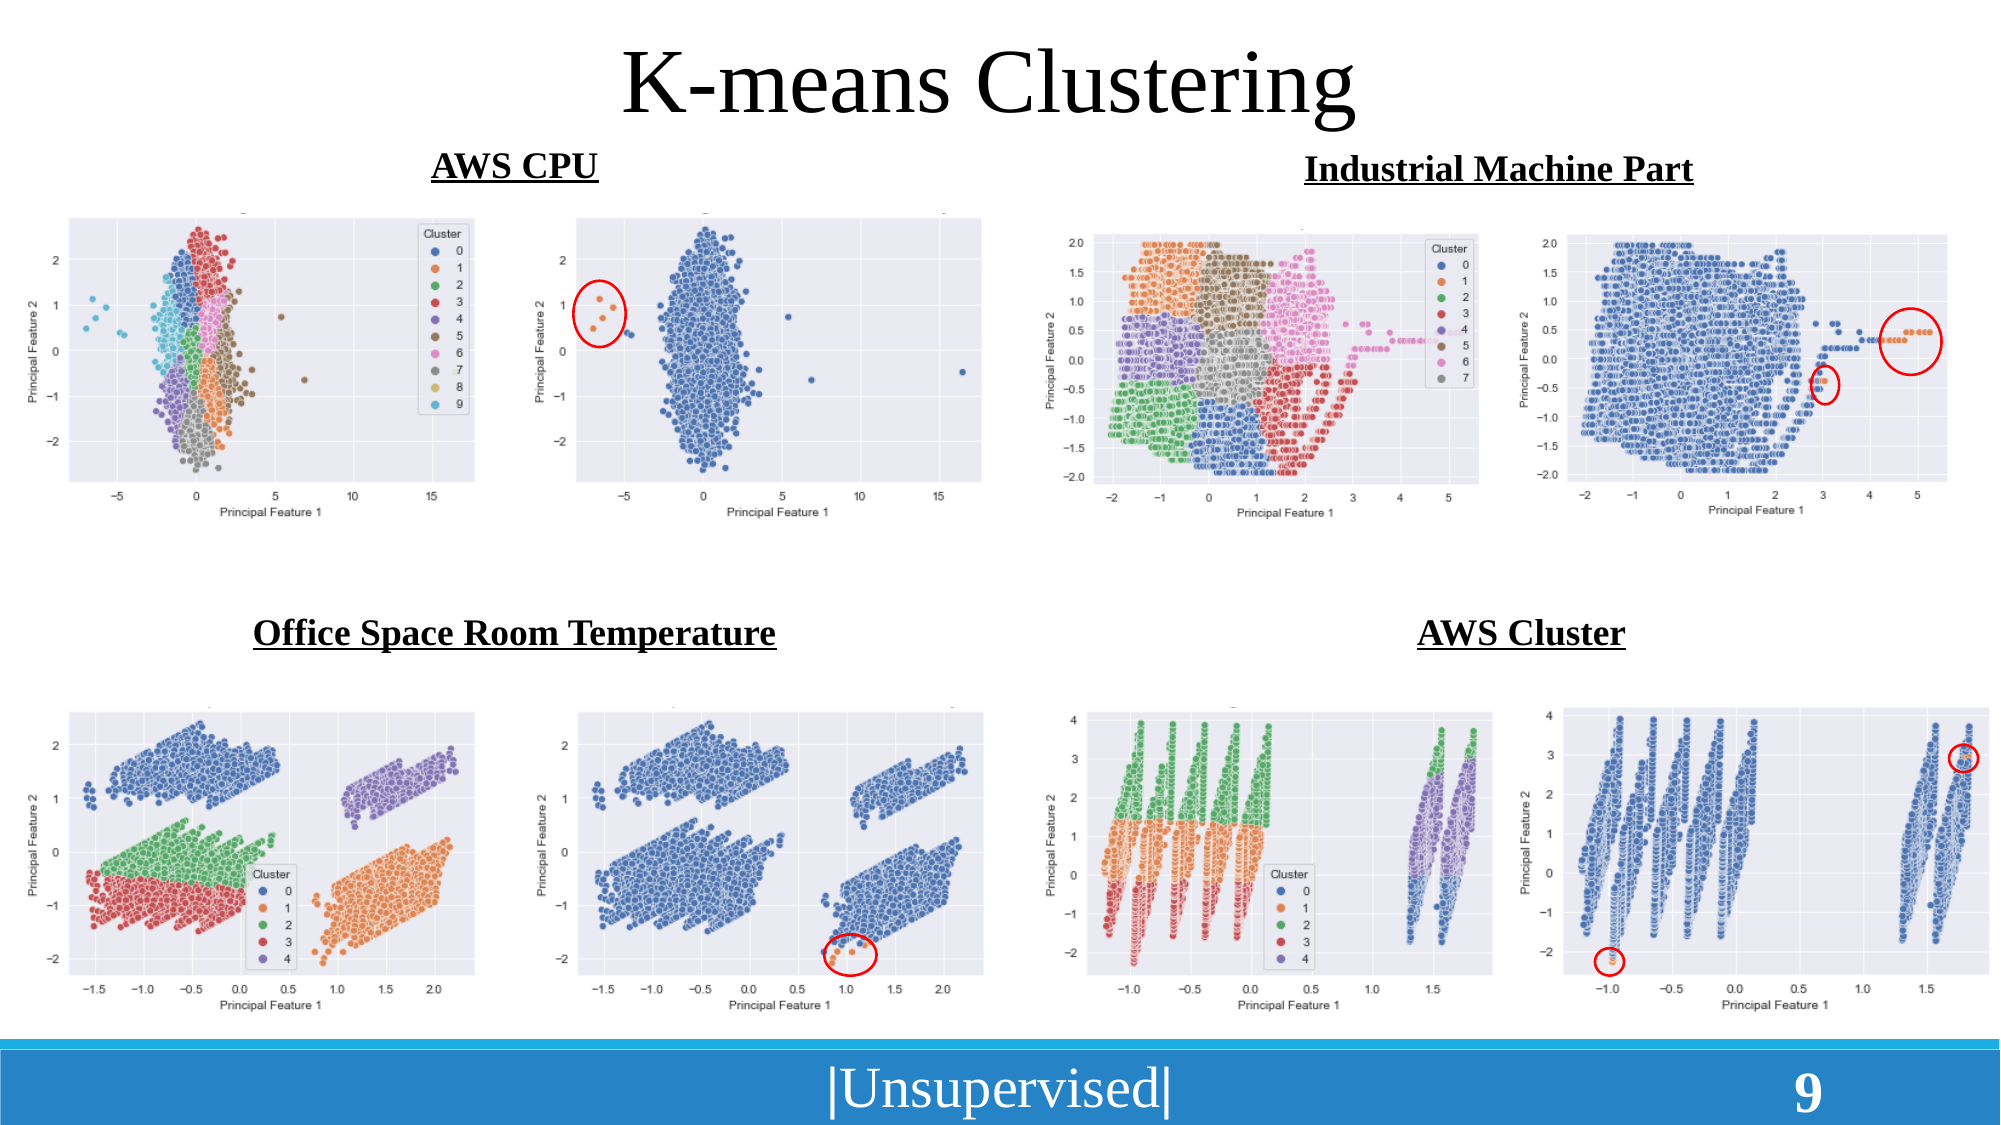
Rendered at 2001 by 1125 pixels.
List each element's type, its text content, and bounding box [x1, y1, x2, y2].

picture [527, 213, 990, 526]
text_box Office Space Room Temperature [233, 600, 797, 661]
picture [21, 213, 483, 526]
text_box |Unsupervised| [710, 1042, 1290, 1125]
slide_number 9 [1624, 1059, 1840, 1120]
picture [530, 706, 992, 1020]
picture [1038, 706, 1500, 1020]
picture [1512, 231, 1961, 523]
picture [21, 706, 483, 1020]
picture [1038, 229, 1487, 526]
picture [1512, 707, 1998, 1020]
text_box AWS CPU [269, 133, 760, 194]
text_box K-means Clustering [606, 0, 1394, 165]
text_box Industrial Machine Part [1254, 136, 1745, 197]
text_box AWS Cluster [1276, 600, 1767, 661]
